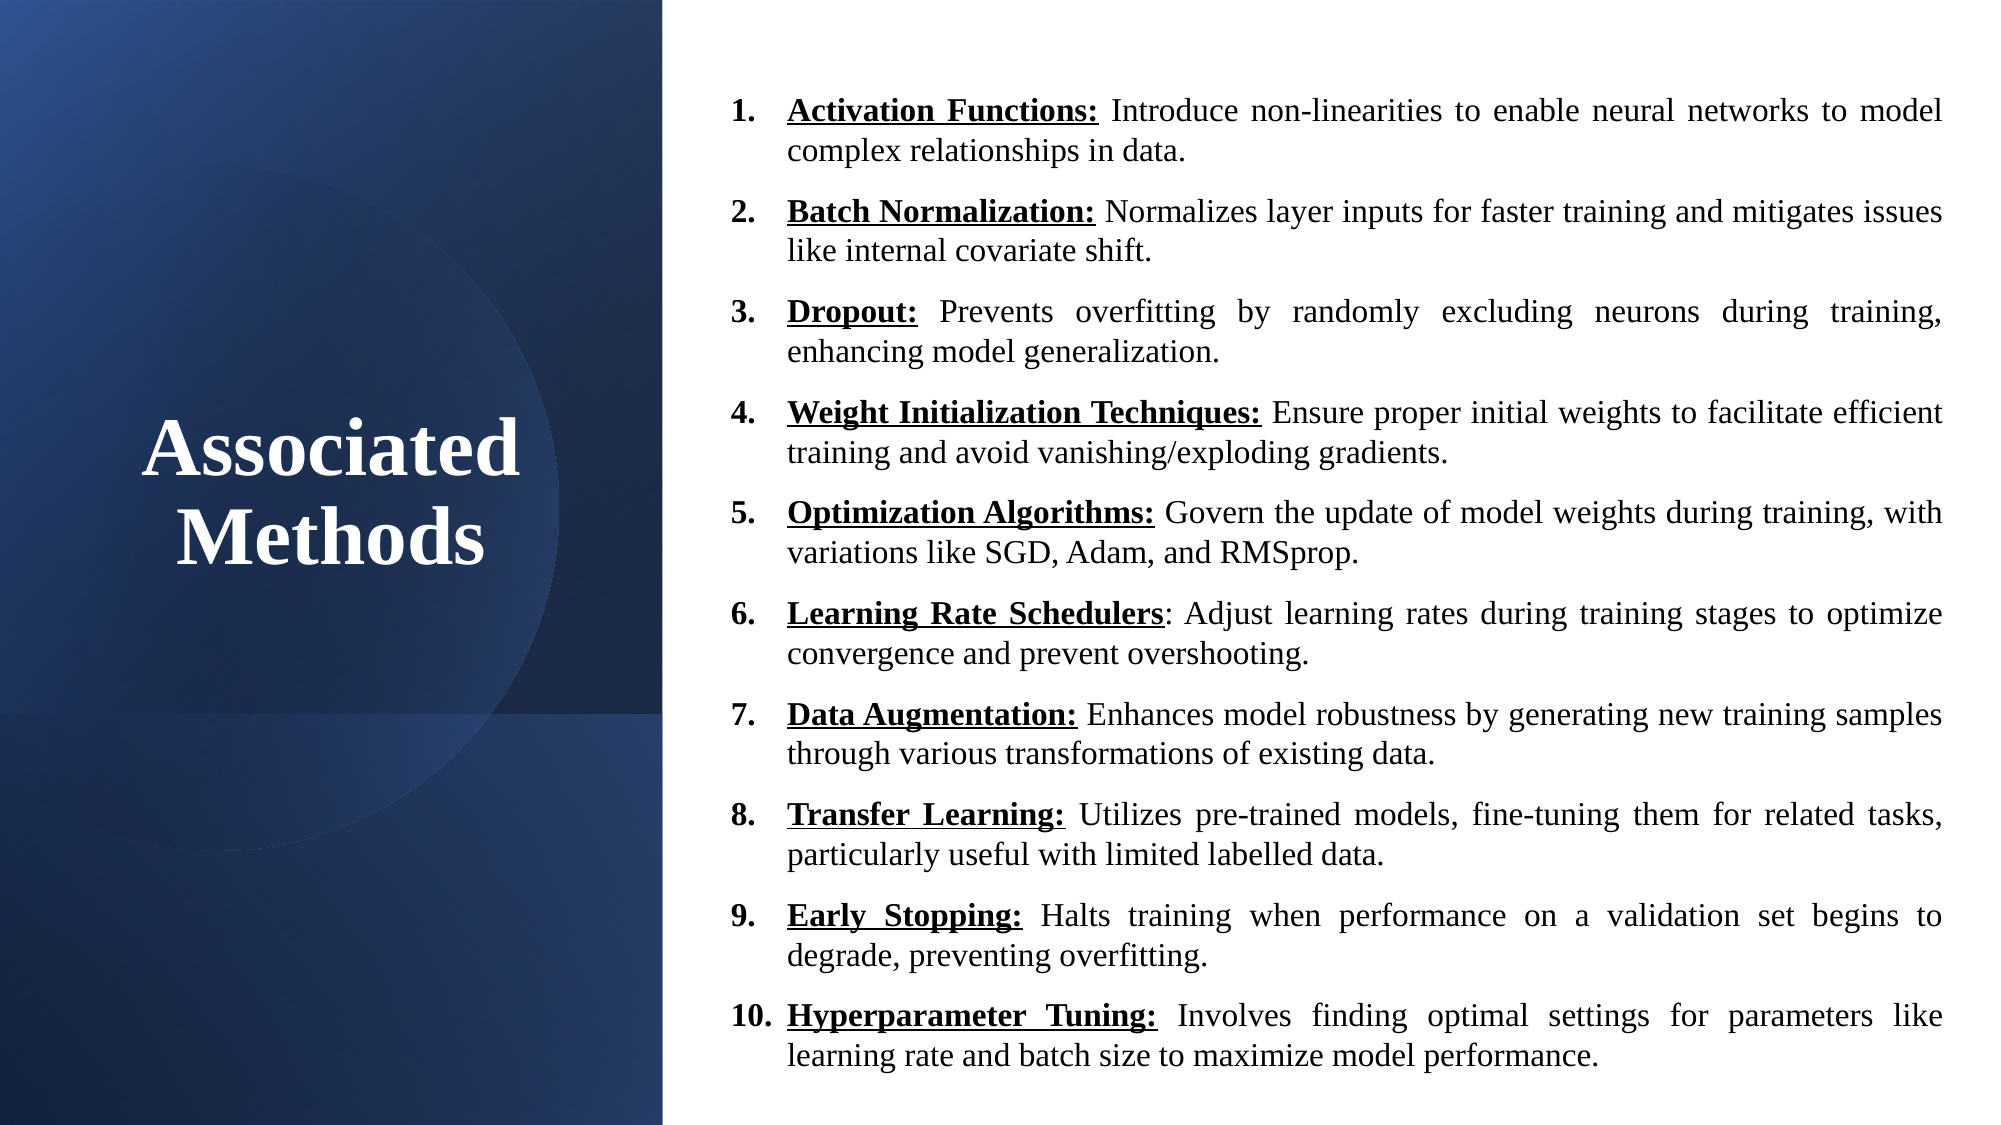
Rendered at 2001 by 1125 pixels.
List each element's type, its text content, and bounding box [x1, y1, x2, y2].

list Activation Functions: Introduce non-linearities to enable neural networks to model complex relationships in data. Batch Normalization: Normalizes layer inputs for faster training and mitigates issues like internal covariate shift. Dropout: Prevents overfitting by randomly excluding neurons during training, enhancing model generalization. Weight Initialization Techniques: Ensure proper initial weights to facilitate efficient training and avoid vanishing/exploding gradients. Optimization Algorithms: Govern the update of model weights during training, with variations like SGD, Adam, and RMSprop. Learning Rate Schedulers: Adjust learning rates during training stages to optimize convergence and prevent overshooting. Data Augmentation: Enhances model robustness by generating new training samples through various transformations of existing data. Transfer Learning: Utilizes pre-trained models, fine-tuning them for related tasks, particularly useful with limited labelled data. Early Stopping: Halts training when performance on a validation set begins to degrade, preventing overfitting. Hyperparameter Tuning: Involves finding optimal settings for parameters like learning rate and batch size to maximize model performance. [715, 80, 1960, 1101]
text_box [663, 0, 2000, 1125]
slide_number 5 [1412, 1042, 1863, 1103]
text_box [0, 0, 663, 1124]
title Associated Methods [68, 34, 594, 591]
